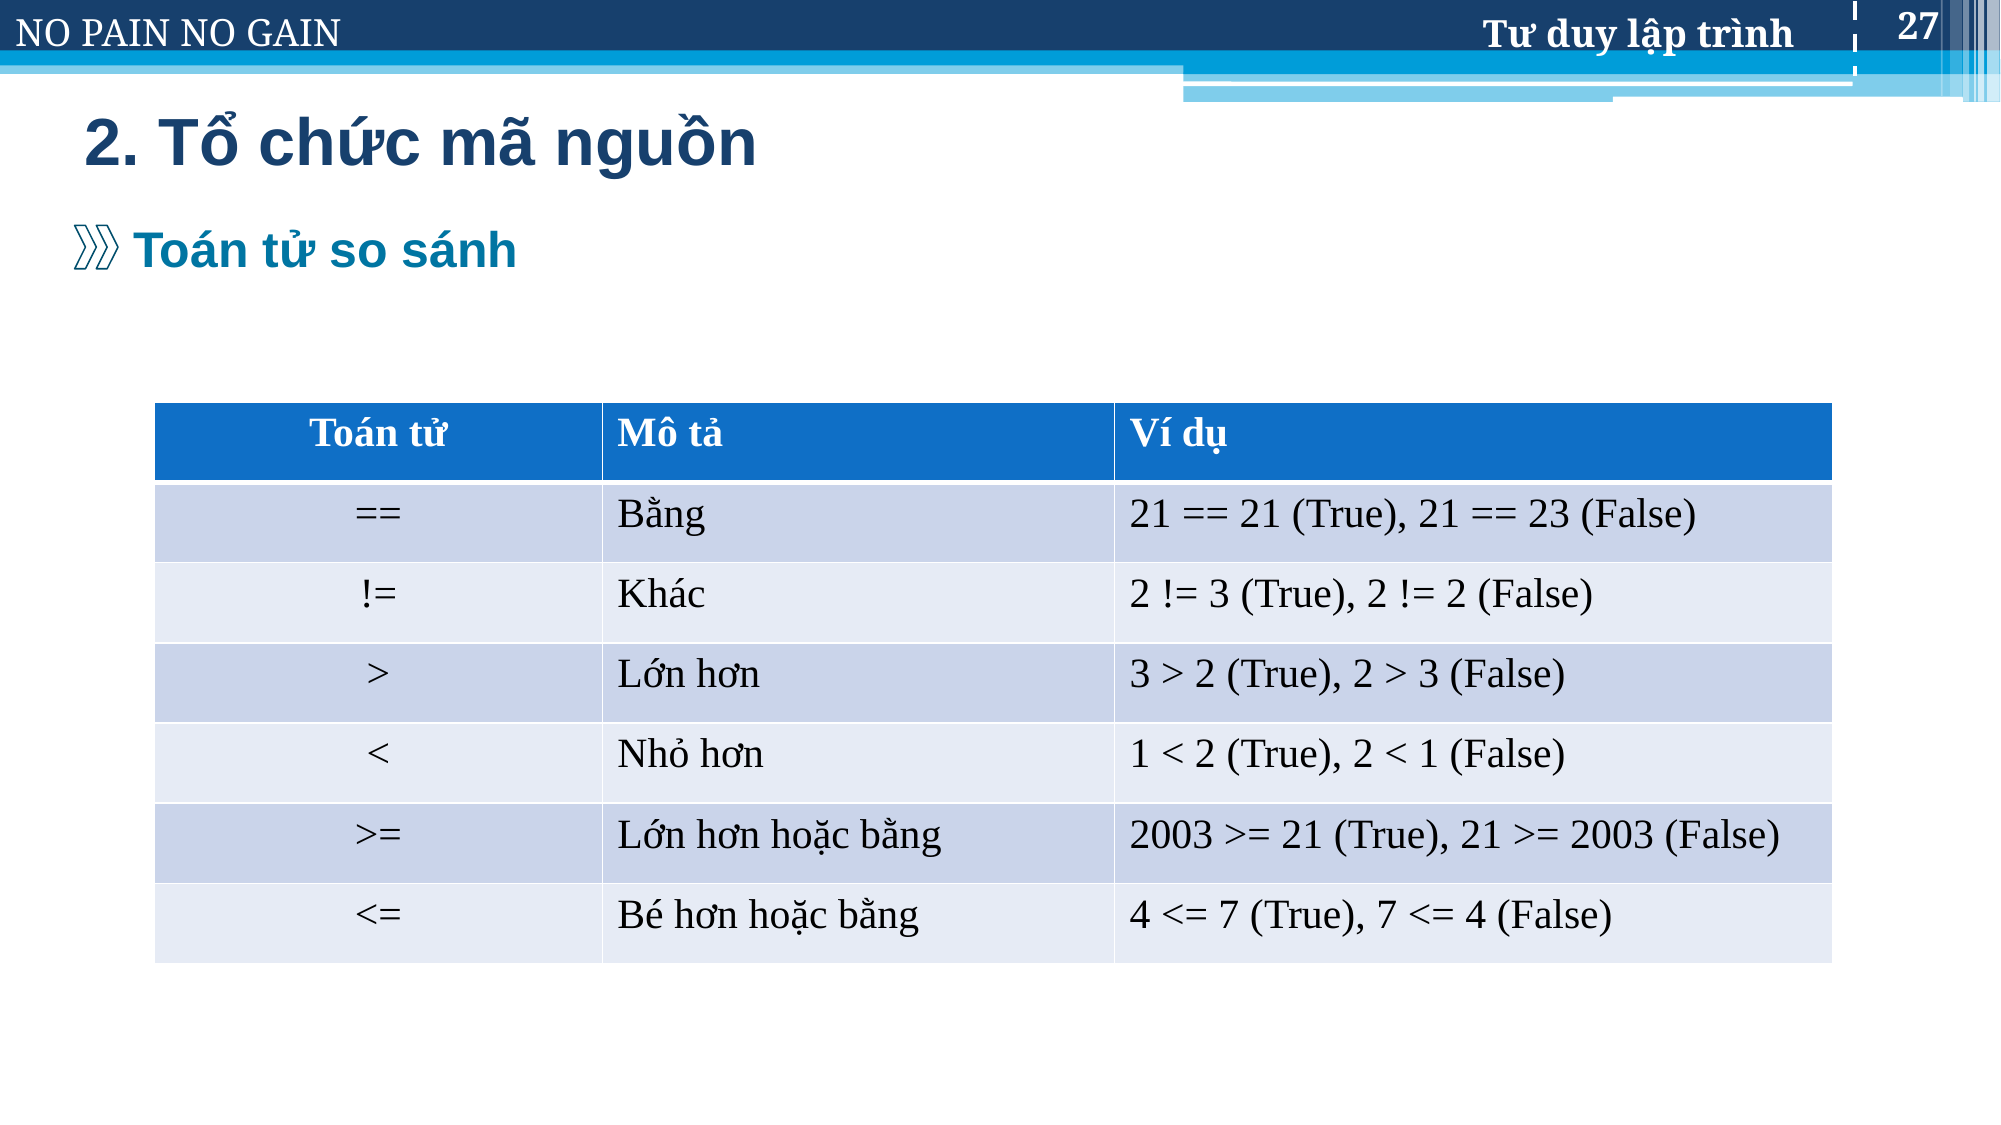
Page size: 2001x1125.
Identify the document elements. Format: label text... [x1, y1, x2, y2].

table_header Ví dụ [1115, 403, 1832, 480]
table_header Toán tử [155, 403, 602, 480]
table_cell <= [155, 884, 602, 963]
table_cell Bé hơn hoặc bằng [603, 884, 1114, 963]
table_cell Bằng [603, 485, 1114, 562]
table_cell 21 == 21 (True), 21 == 23 (False) [1115, 485, 1832, 562]
table_cell Nhỏ hơn [603, 724, 1114, 802]
table_cell Lớn hơn [603, 644, 1114, 722]
table_cell == [155, 485, 602, 562]
table_cell 4 <= 7 (True), 7 <= 4 (False) [1115, 884, 1832, 963]
title 2. Tổ chức mã nguồn [69, 74, 1837, 203]
table_cell > [155, 644, 602, 722]
slide_number 27 [1833, 0, 1955, 61]
table_header Mô tả [603, 403, 1114, 480]
table_cell Khác [603, 563, 1114, 642]
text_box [74, 202, 937, 278]
table_cell 3 > 2 (True), 2 > 3 (False) [1115, 644, 1832, 722]
table_cell Lớn hơn hoặc bằng [603, 804, 1114, 883]
table_cell < [155, 724, 602, 802]
table_cell 1 < 2 (True), 2 < 1 (False) [1115, 724, 1832, 802]
table_cell 2 != 3 (True), 2 != 2 (False) [1115, 563, 1832, 642]
table_cell >= [155, 804, 602, 883]
table_cell != [155, 563, 602, 642]
table_cell 2003 >= 21 (True), 21 >= 2003 (False) [1115, 804, 1832, 883]
